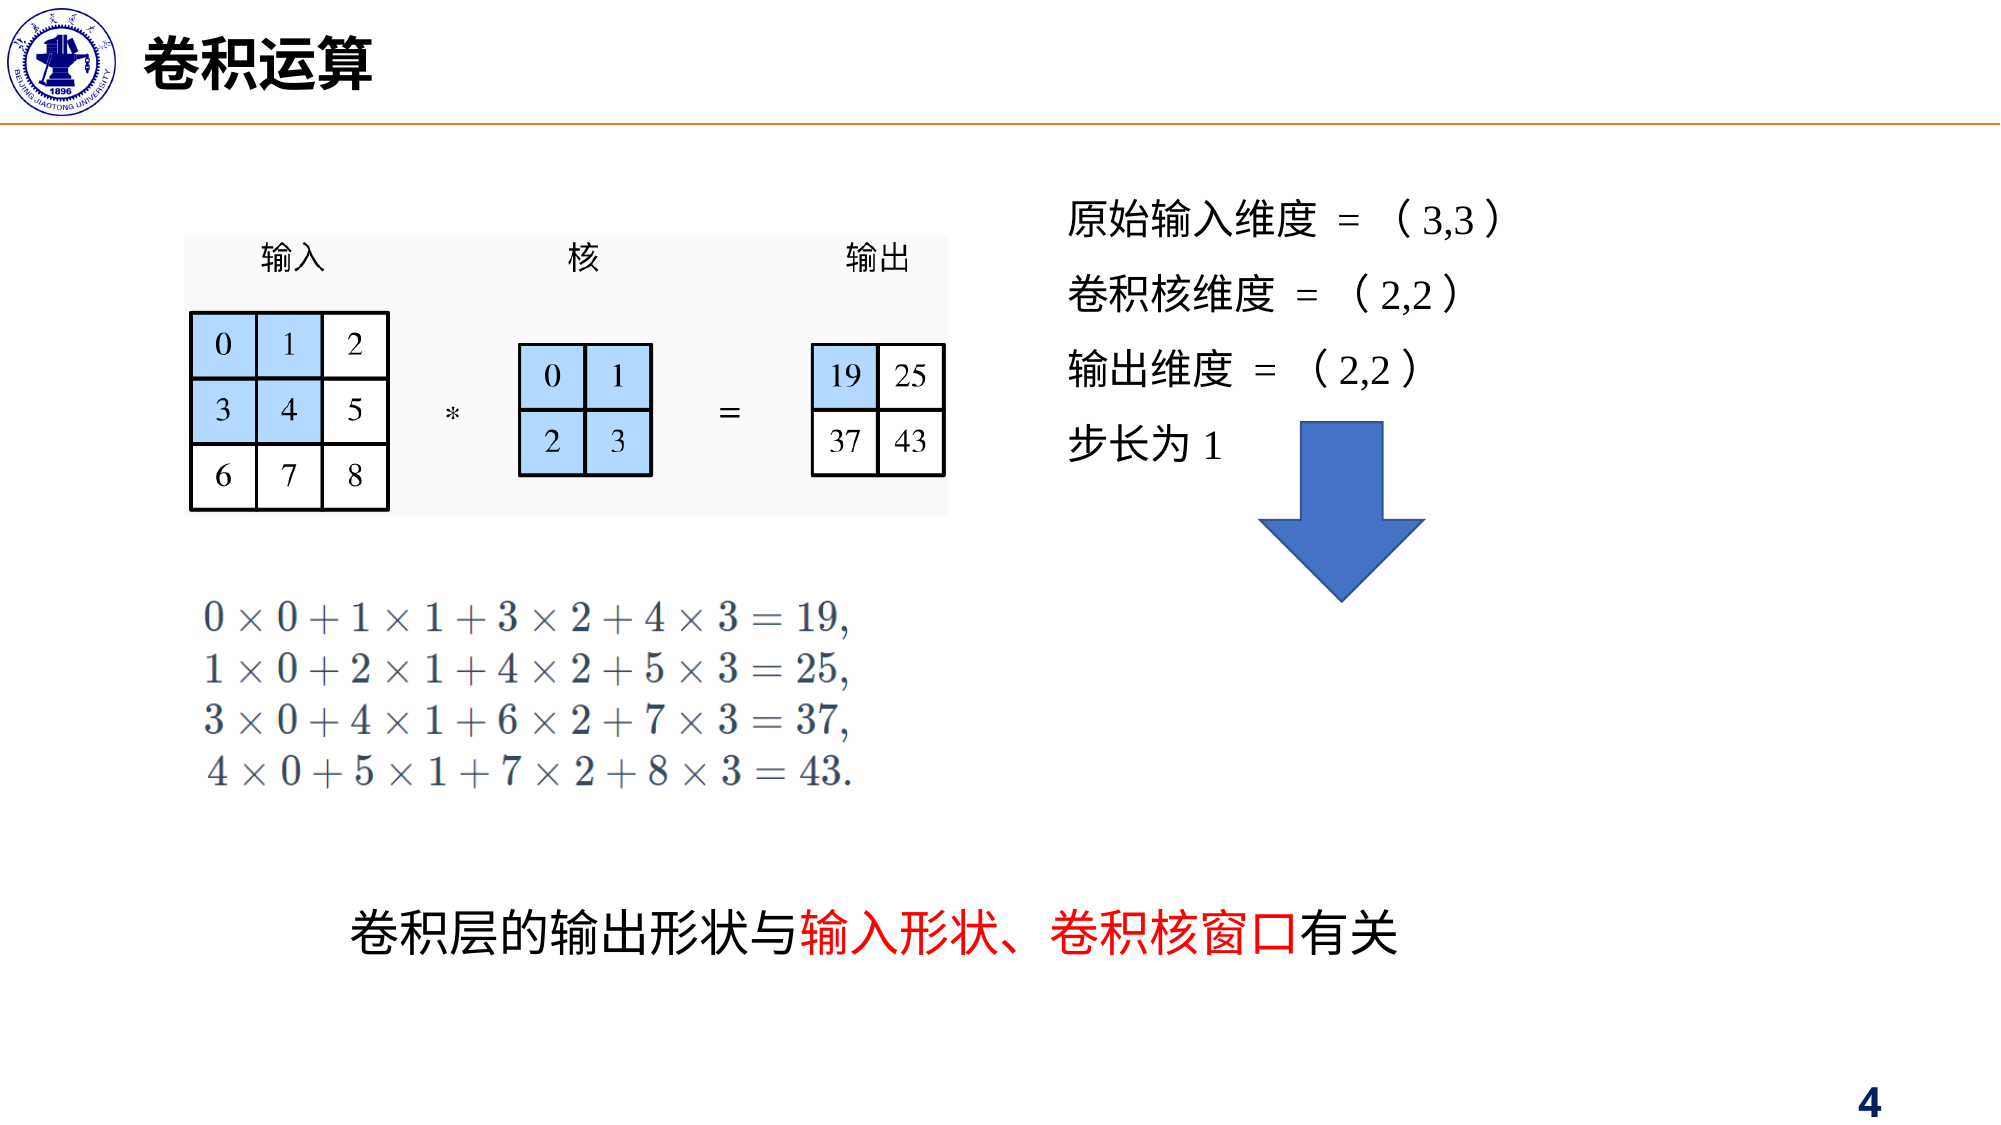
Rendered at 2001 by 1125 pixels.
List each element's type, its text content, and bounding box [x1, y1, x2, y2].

picture [184, 235, 948, 516]
text_box [1257, 421, 1427, 604]
text_box 卷积层的输出形状与输入形状、卷积核窗口有关 [334, 863, 1560, 969]
text_box 卷积运算 [127, 19, 1958, 105]
picture [184, 584, 869, 800]
picture [7, 8, 116, 116]
